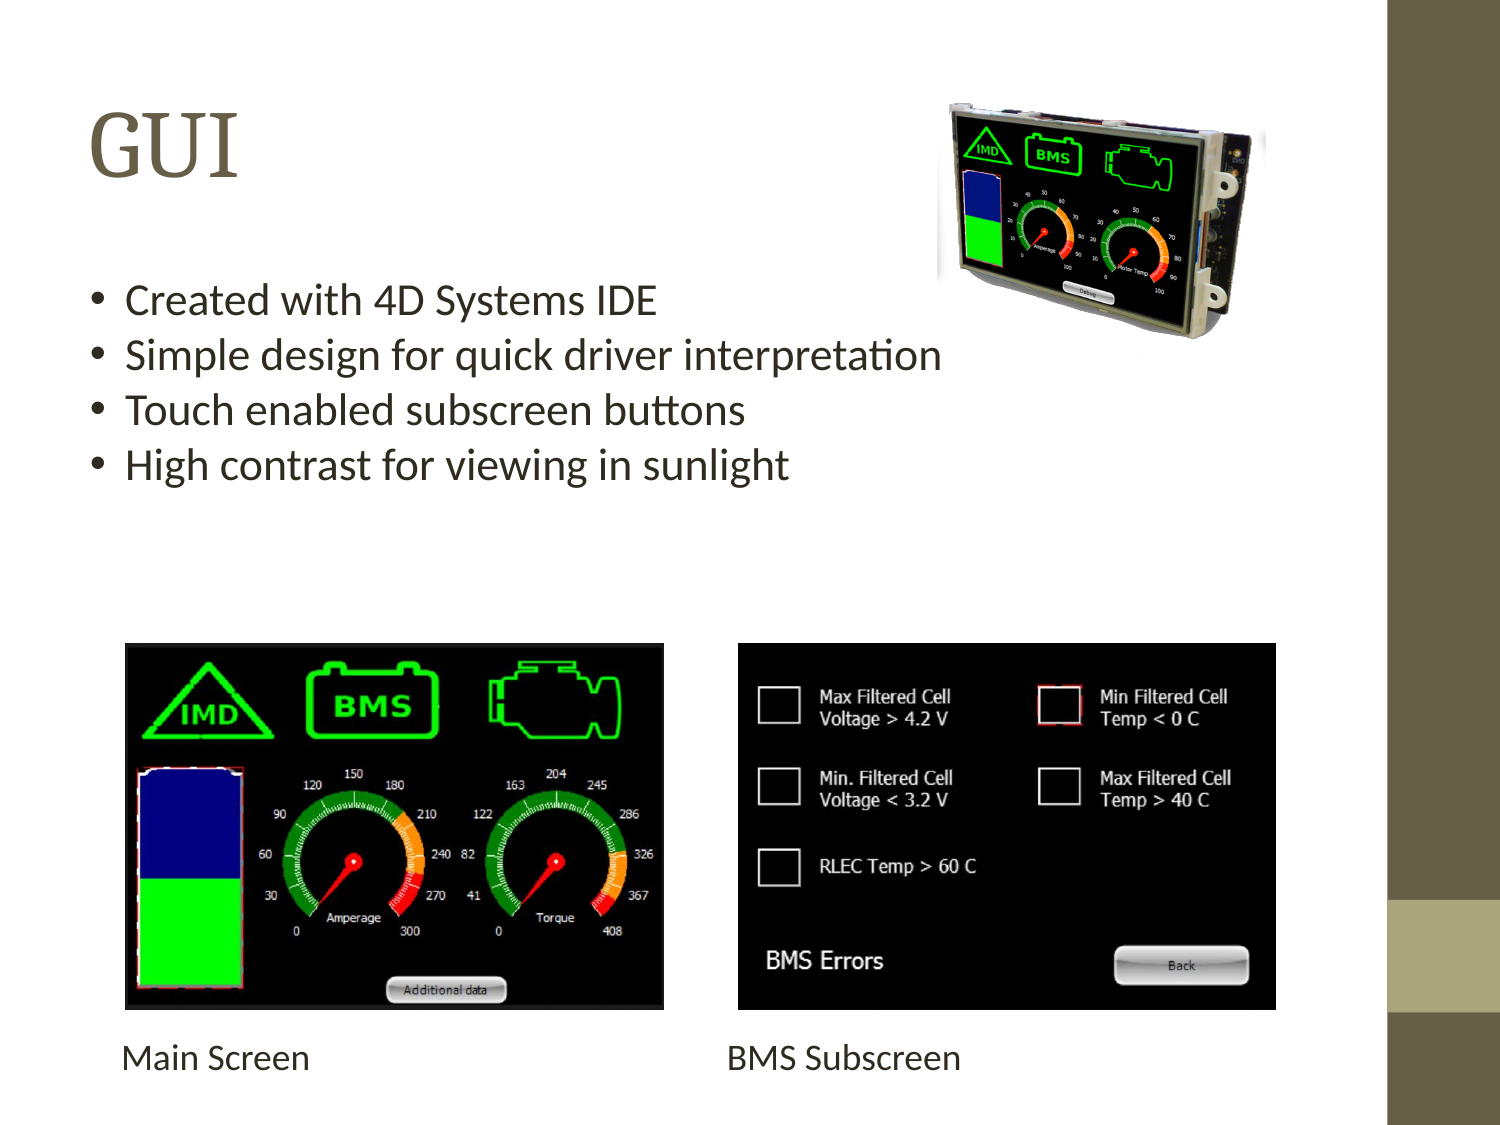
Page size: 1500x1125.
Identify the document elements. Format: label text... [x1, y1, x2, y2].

text_box GUI [74, 45, 1325, 233]
text_box Main Screen [106, 1025, 366, 1085]
text_box BMS Subscreen [712, 1025, 1031, 1085]
picture [124, 642, 664, 1011]
picture [737, 642, 1277, 1011]
picture [937, 89, 1266, 353]
text_box Created with 4D Systems IDE Simple design for quick driver interpretation Touch enabled subscreen buttons High contrast for viewing in sunlight [74, 262, 1325, 1050]
